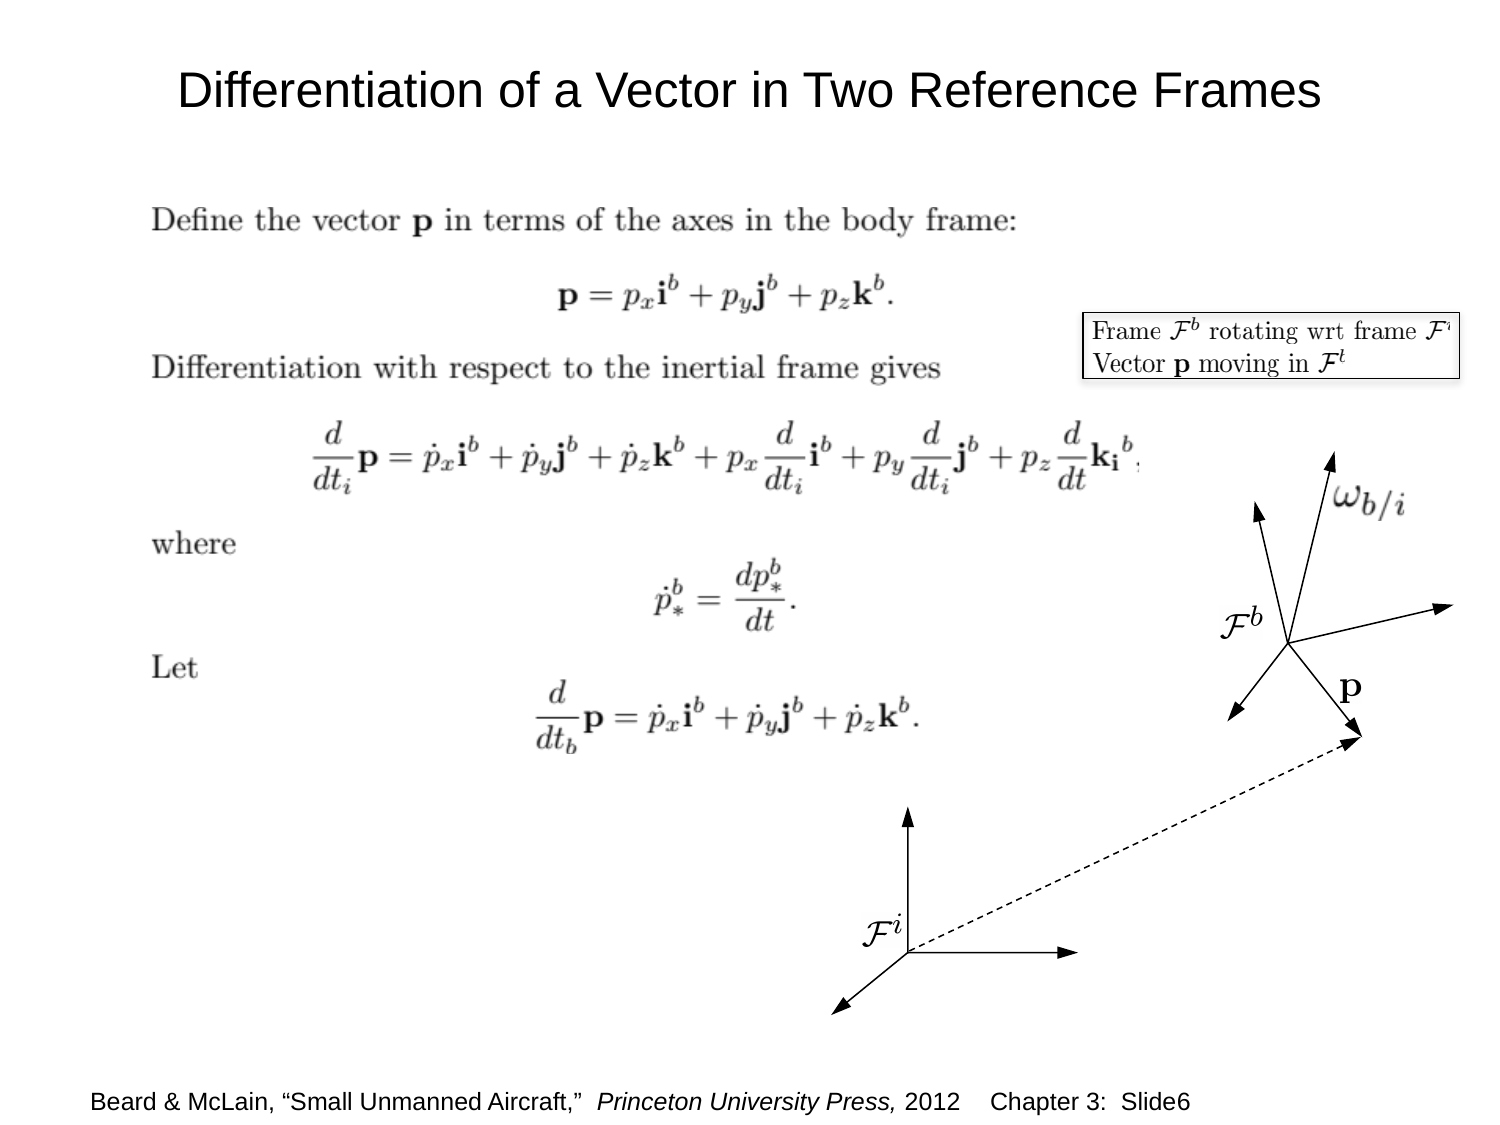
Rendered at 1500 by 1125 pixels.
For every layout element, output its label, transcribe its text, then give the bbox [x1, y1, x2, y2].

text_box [1082, 312, 1460, 379]
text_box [830, 451, 1457, 1016]
title Differentiation of a Vector in Two Reference Frames [74, 28, 1426, 148]
picture [151, 207, 1140, 754]
